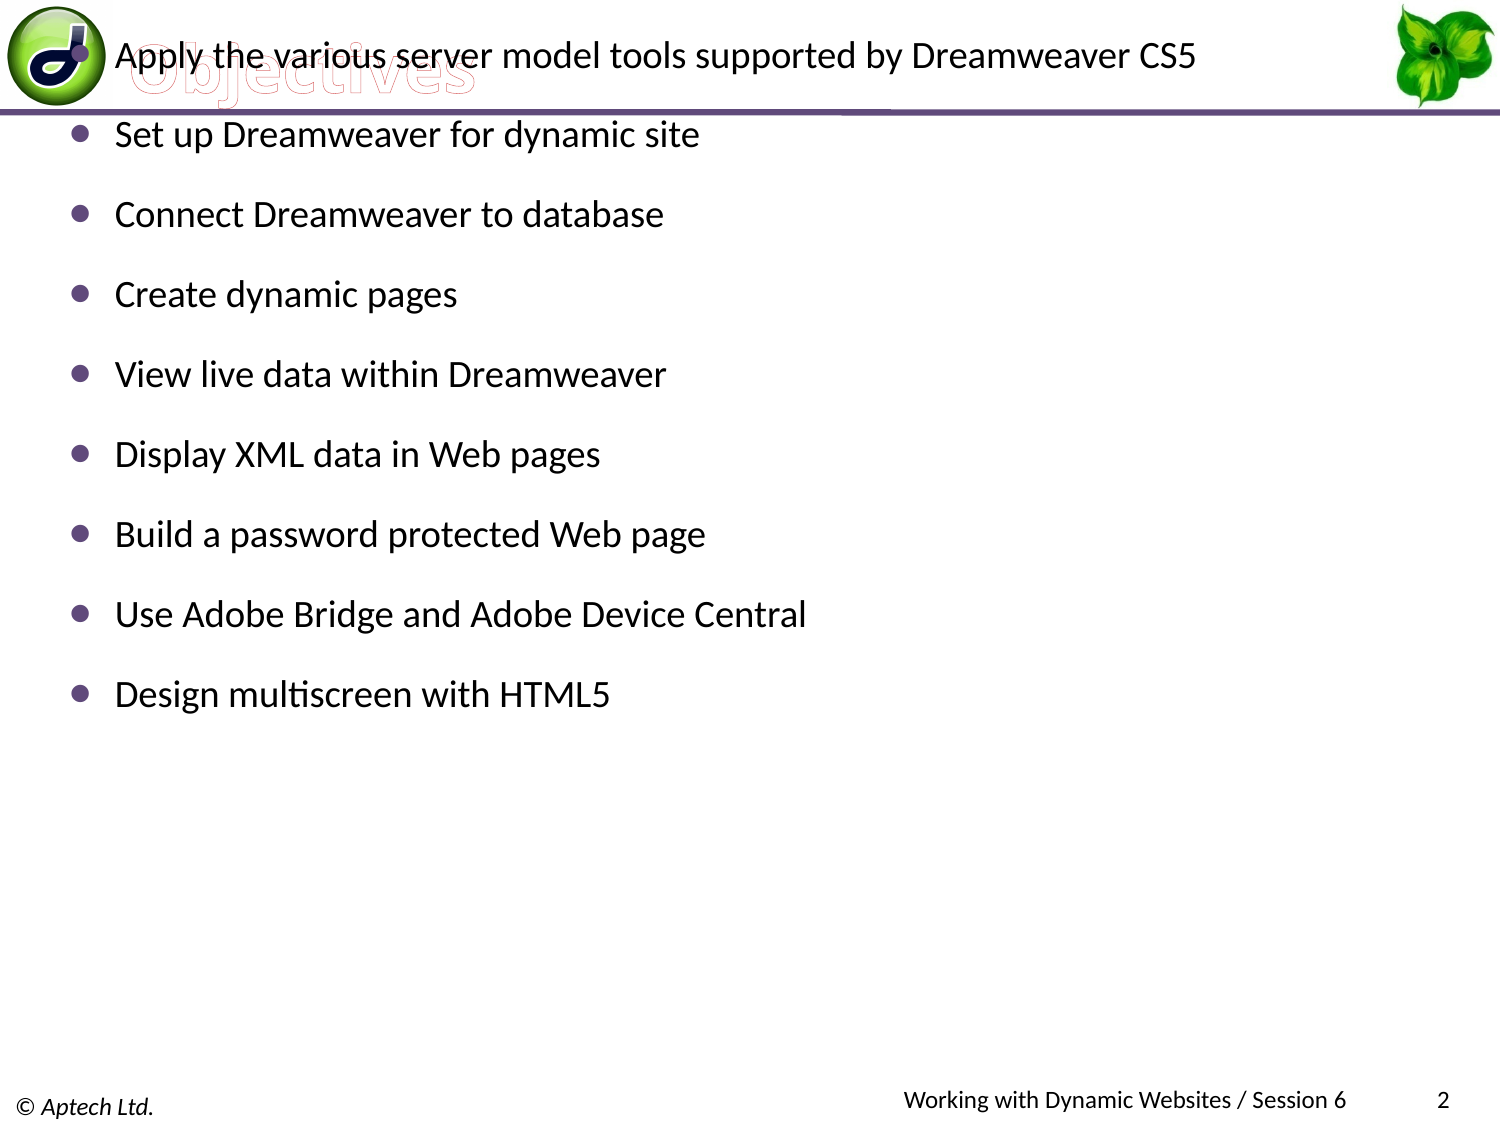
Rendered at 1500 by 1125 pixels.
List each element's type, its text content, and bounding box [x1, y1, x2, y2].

text_box Apply the various server model tools supported by Dreamweaver CS5 Set up Dreamweaver for dynamic site Connect Dreamweaver to database Create dynamic pages View live data within Dreamweaver Display XML data in Web pages Build a password protected Web page Use Adobe Bridge and Adobe Device Central Design multiscreen with HTML5 [24, 124, 1475, 638]
slide_number 2 [1363, 1084, 1465, 1113]
picture [1387, 0, 1500, 109]
title Objectives [112, 32, 1363, 101]
footer Working with Dynamic Websites / Session 6 [375, 1084, 1363, 1113]
picture [0, 0, 113, 109]
